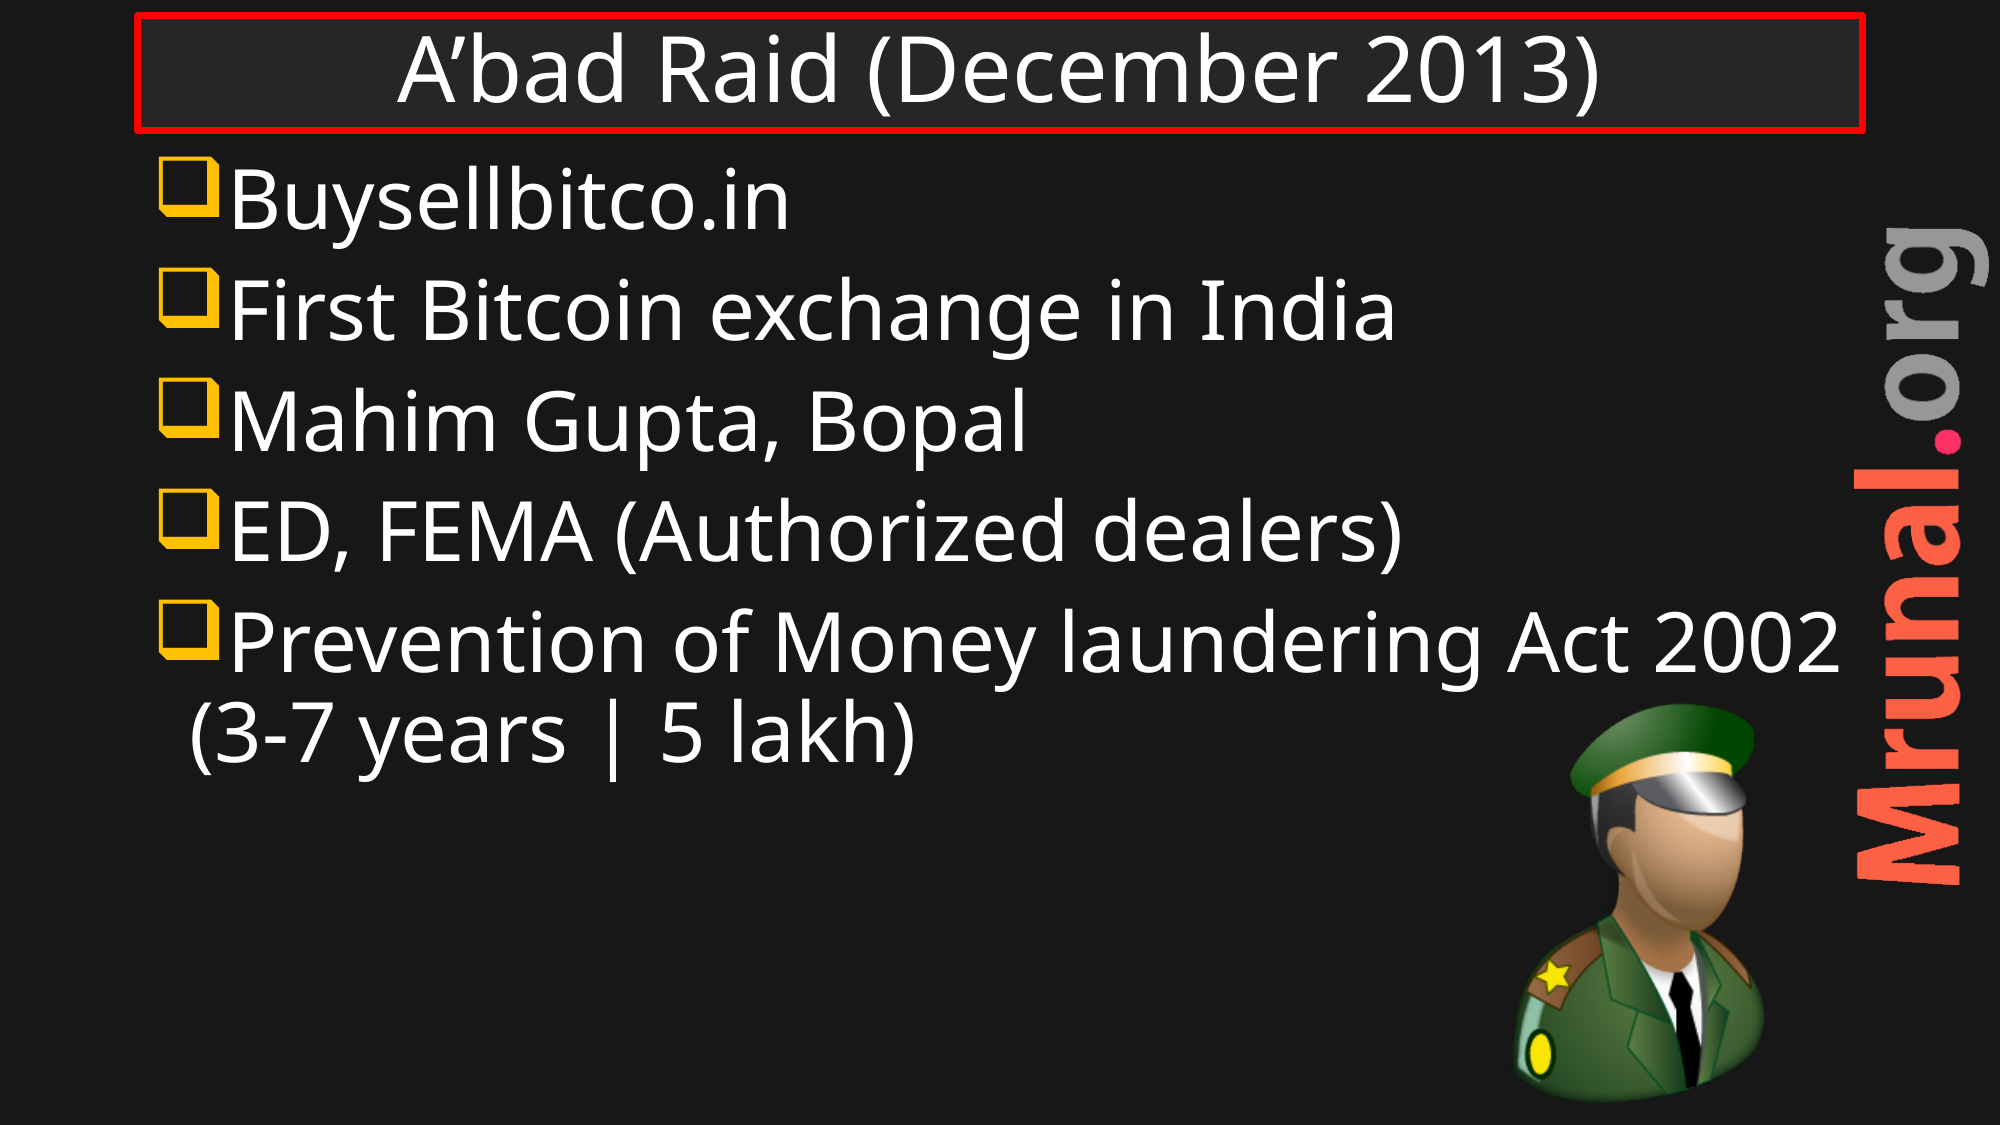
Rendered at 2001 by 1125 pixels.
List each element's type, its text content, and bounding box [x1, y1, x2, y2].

picture [1462, 223, 2000, 1104]
title A’bad Raid (December 2013) [134, 12, 1866, 134]
list Buysellbitco.in First Bitcoin exchange in India Mahim Gupta, Bopal ED, FEMA (Authorized dealers) Prevention of Money laundering Act 2002 (3-7 years | 5 lakh) [137, 149, 1863, 1014]
